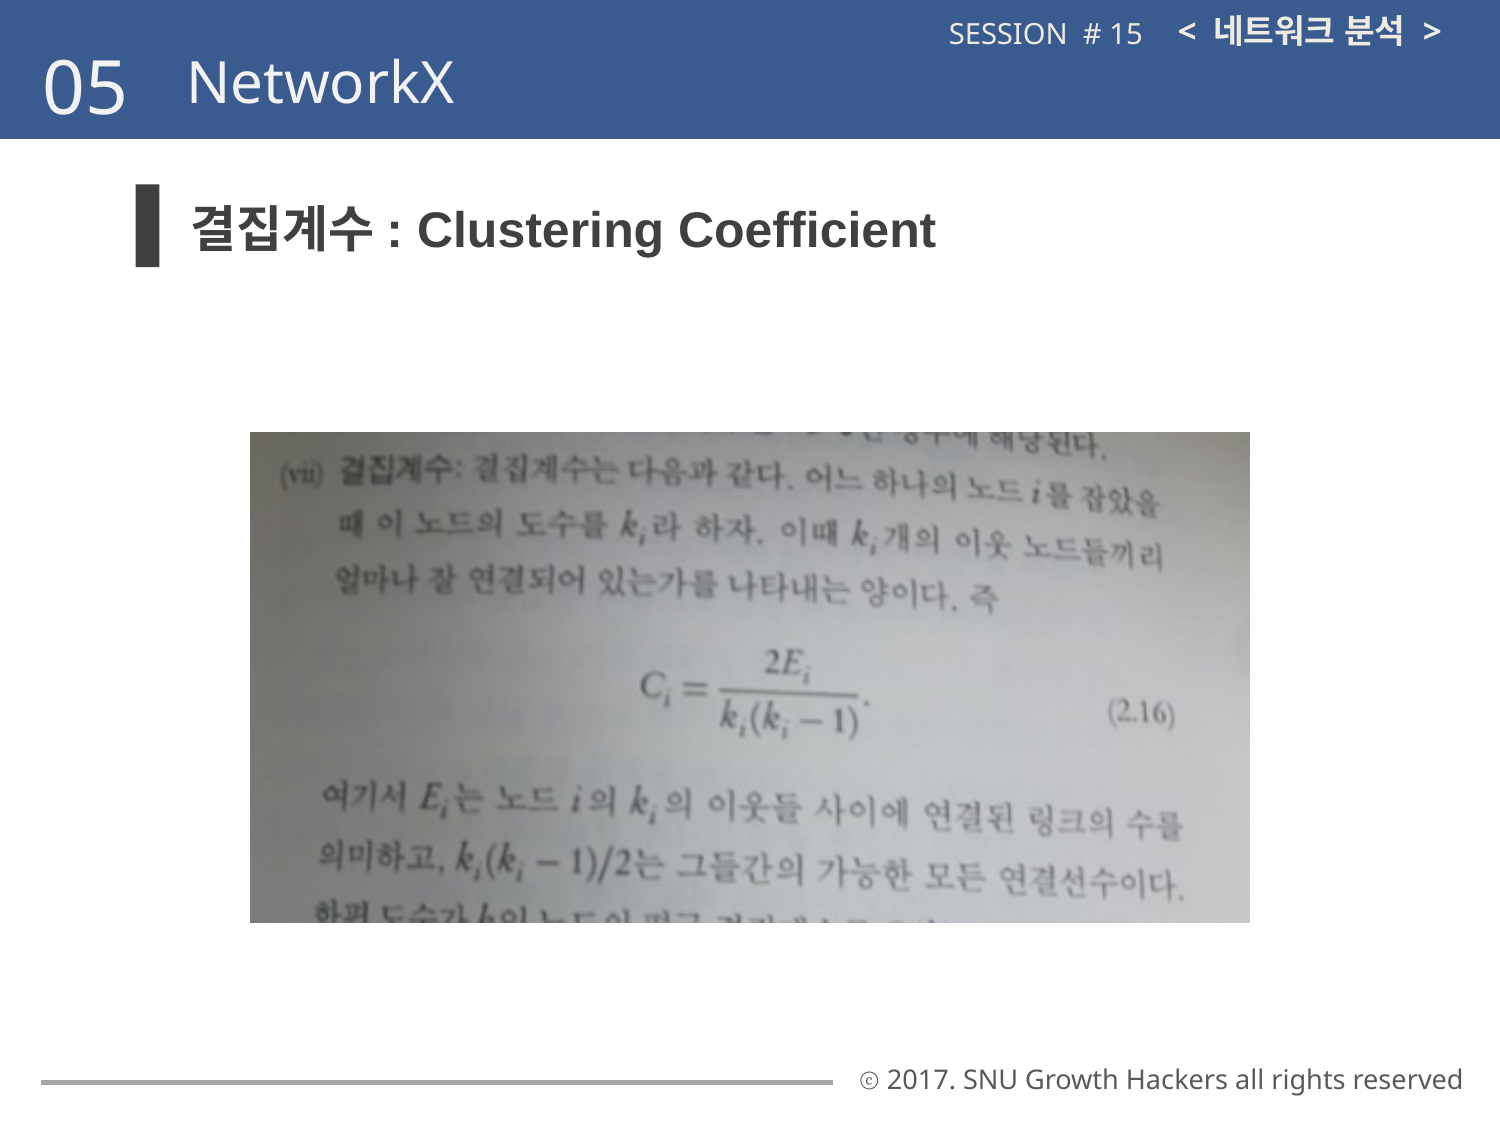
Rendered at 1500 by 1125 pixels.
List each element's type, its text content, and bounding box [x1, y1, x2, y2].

text_box [0, 0, 1500, 139]
text_box < 네트워크 분석 > [1162, 2, 1457, 58]
text_box NetworkX [171, 37, 470, 123]
text_box [134, 182, 161, 269]
text_box ⓒ 2017. SNU Growth Hackers all rights reserved [844, 1055, 1495, 1103]
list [250, 431, 1250, 924]
text_box 결집계수: Clustering Coefficient [175, 189, 952, 265]
text_box SESSION # 15 [934, 7, 1166, 58]
text_box 05 [27, 32, 144, 138]
